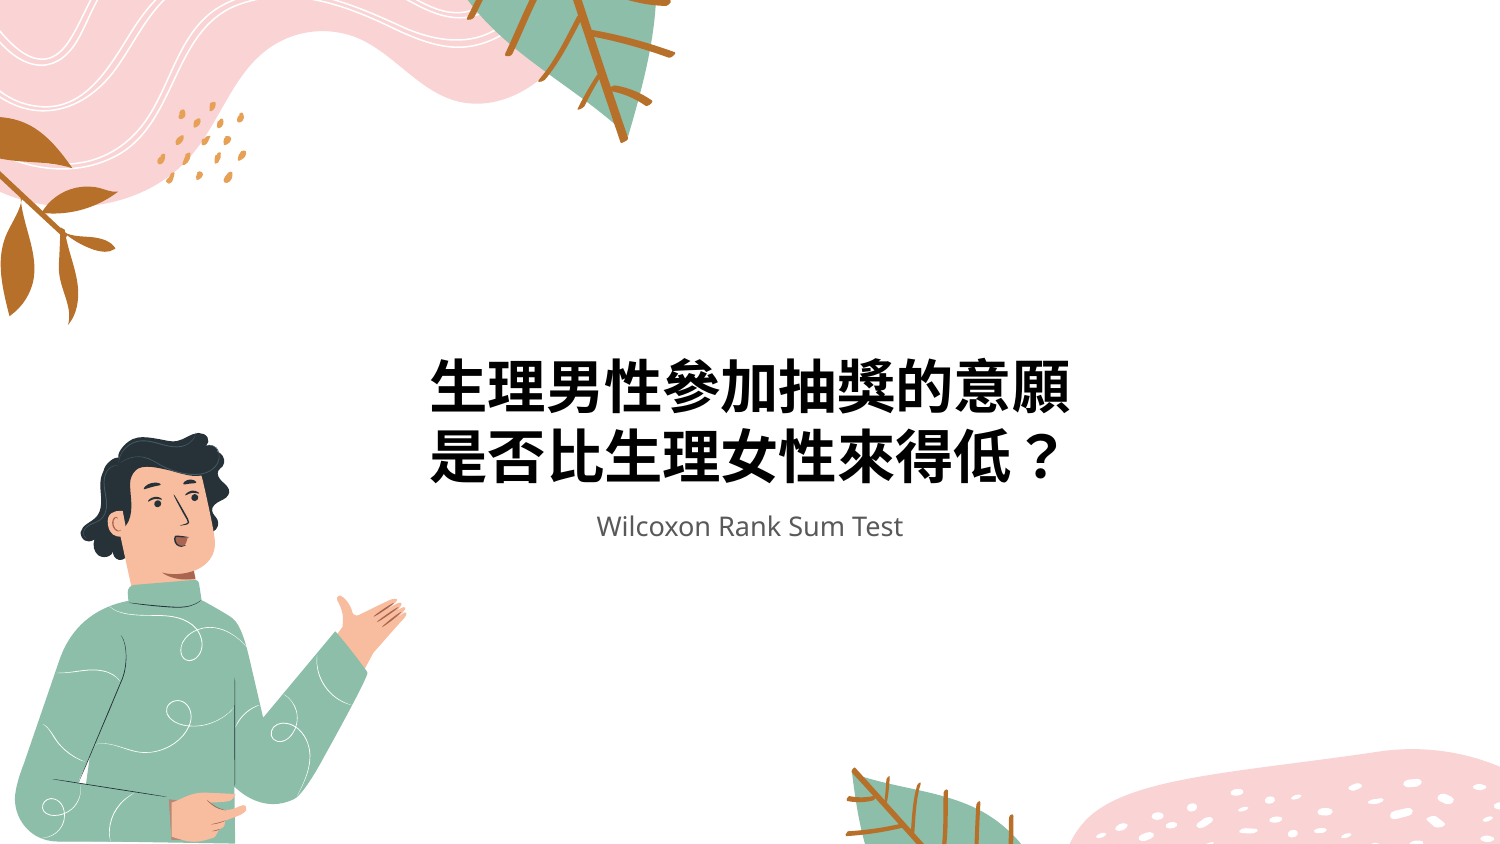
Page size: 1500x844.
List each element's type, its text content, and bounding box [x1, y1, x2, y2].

list Wilcoxon Rank Sum Test [415, 489, 1383, 561]
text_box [12, 431, 412, 844]
title 生理男性參加抽獎的意願 是否比生理女性來得低？ [117, 361, 1383, 489]
